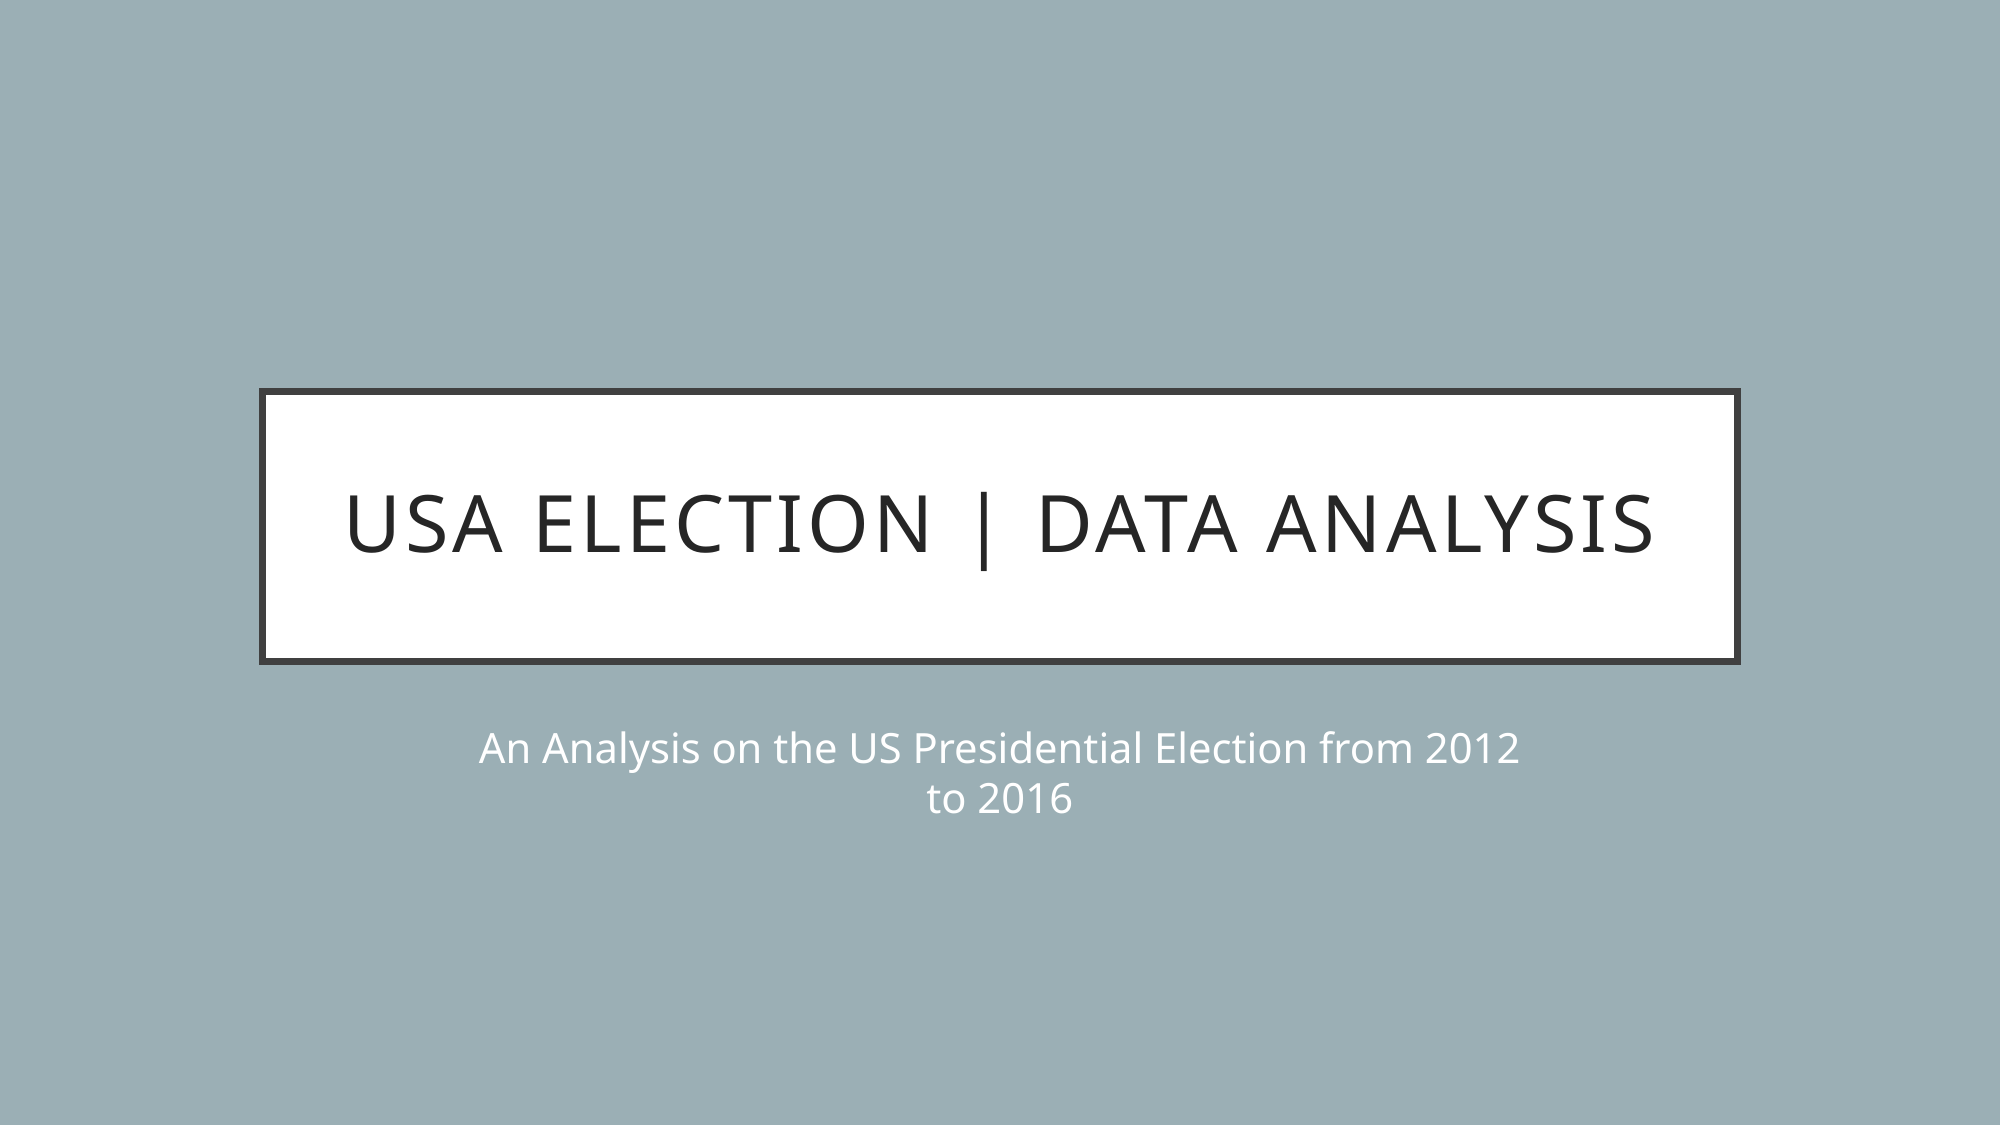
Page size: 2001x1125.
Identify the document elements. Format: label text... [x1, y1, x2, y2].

subtitle An Analysis on the US Presidential Election from 2012 to 2016 [442, 713, 1558, 918]
title USA Election | data analysis [259, 388, 1741, 665]
